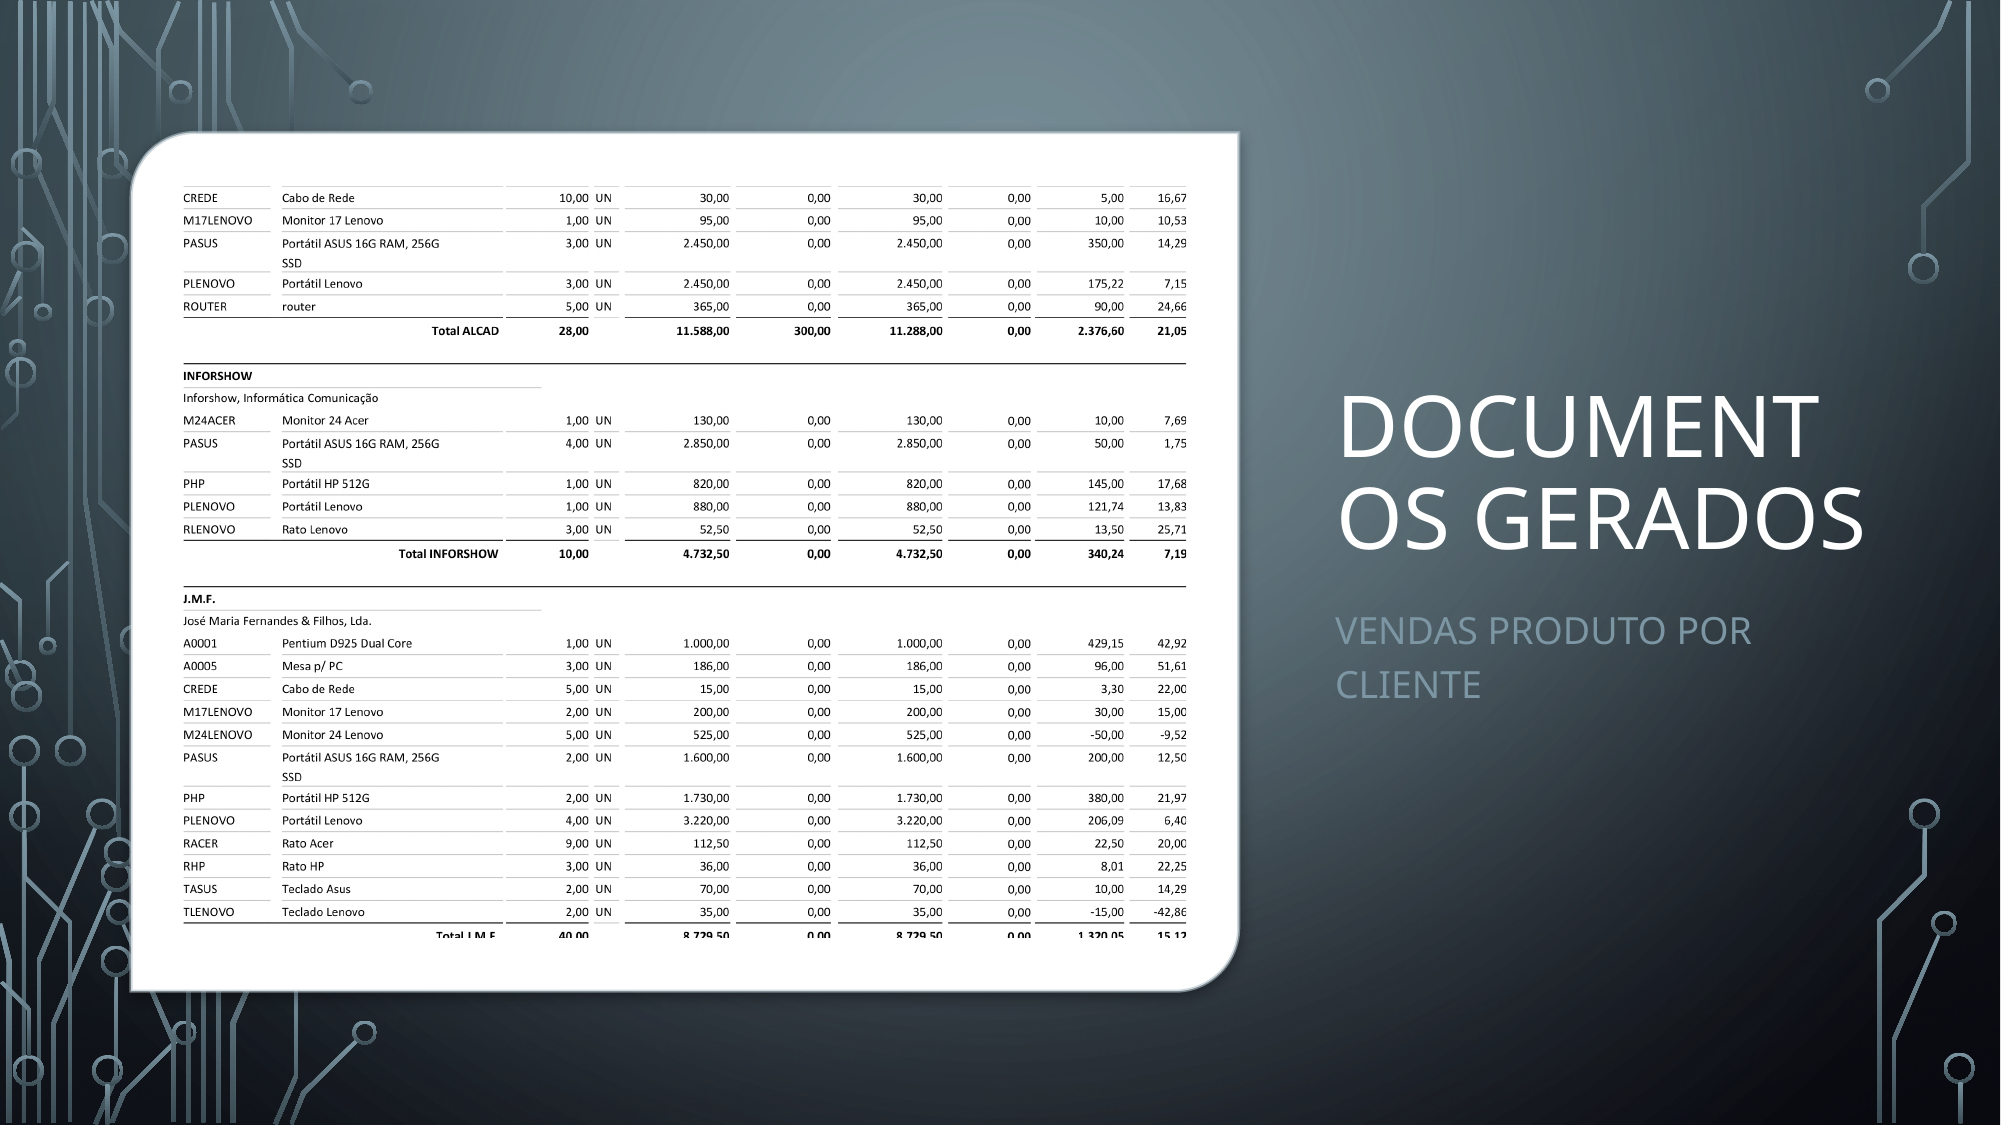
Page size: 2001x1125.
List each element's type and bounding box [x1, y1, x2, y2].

text_box [0, 0, 379, 1125]
picture [183, 0, 2000, 1125]
